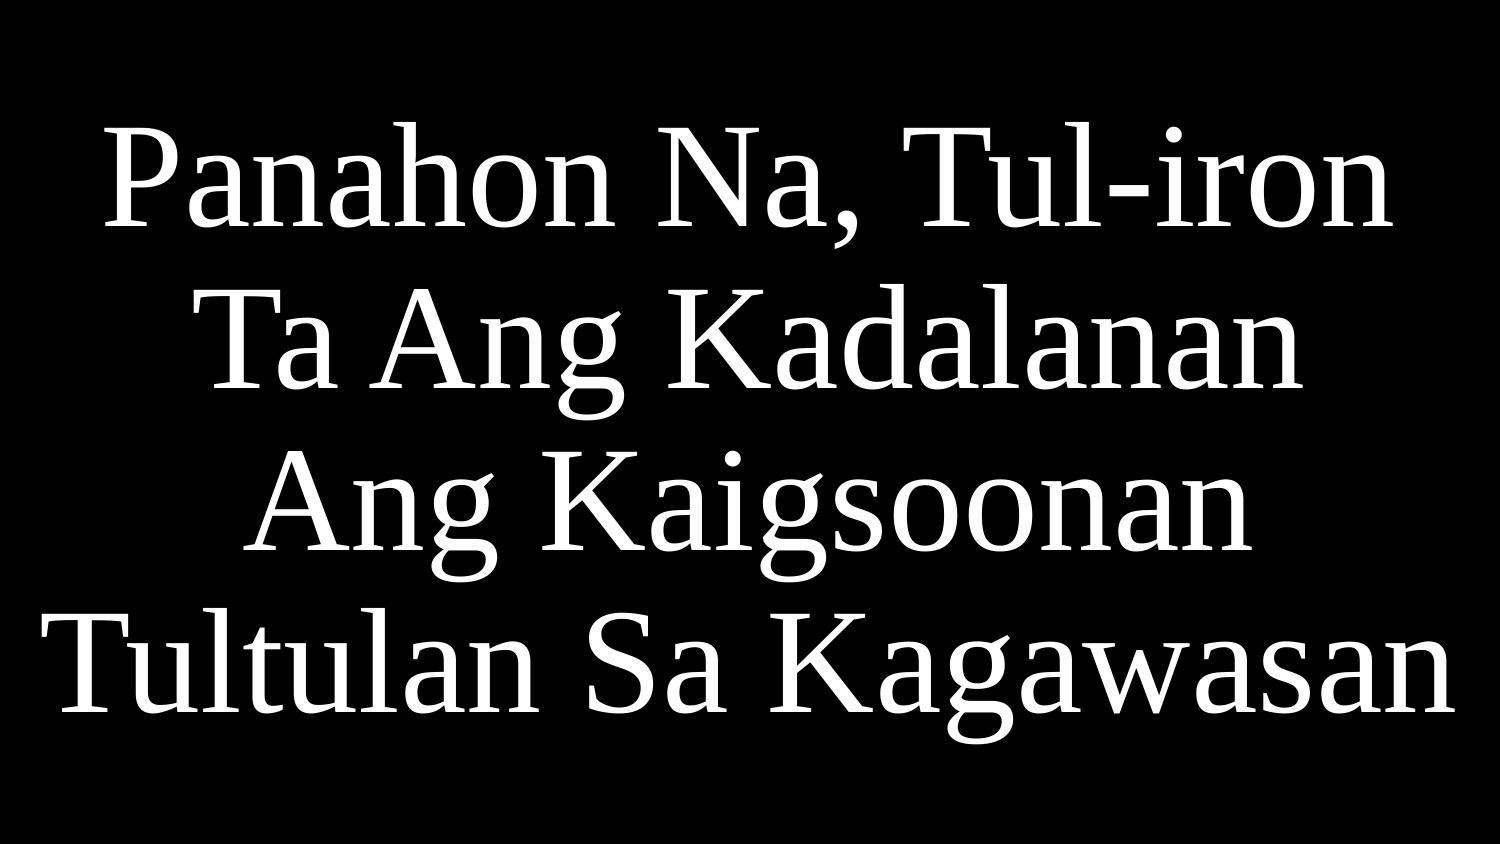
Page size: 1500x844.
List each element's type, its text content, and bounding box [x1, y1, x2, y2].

title Panahon Na, Tul-iron Ta Ang Kadalanan Ang Kaigsoonan Tultulan Sa Kagawasan [19, 17, 1479, 825]
